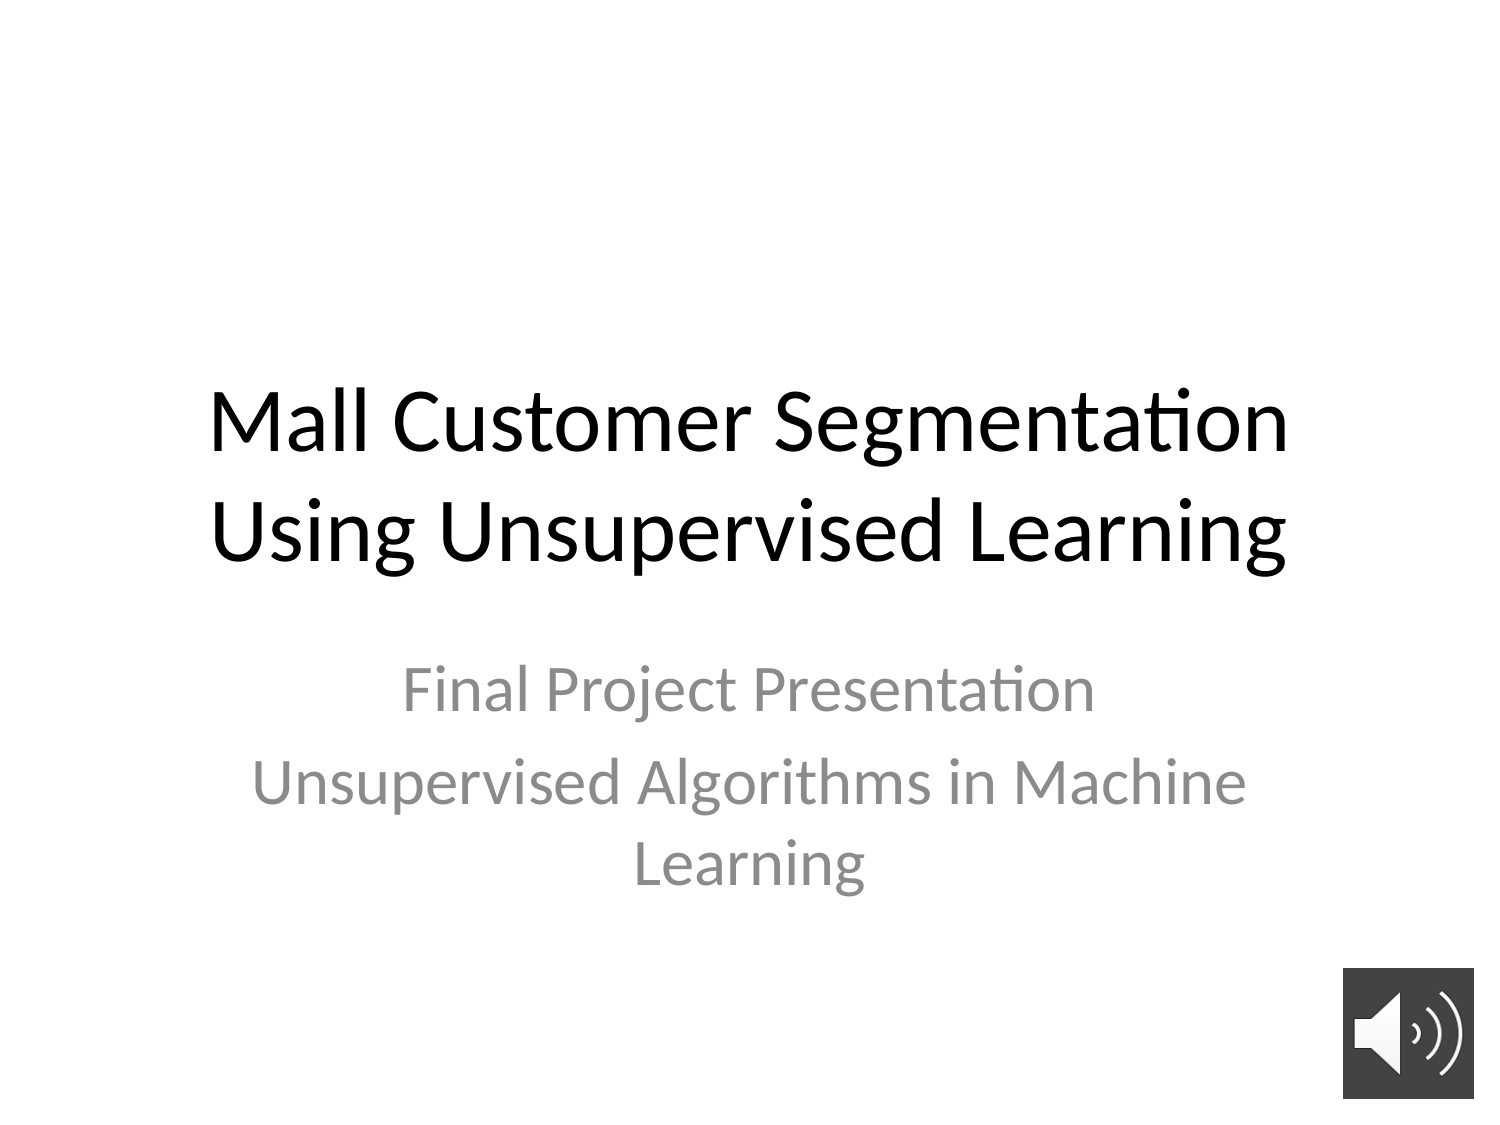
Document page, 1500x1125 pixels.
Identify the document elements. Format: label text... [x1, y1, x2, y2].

title Mall Customer Segmentation Using Unsupervised Learning [112, 349, 1388, 591]
picture [1341, 966, 1476, 1101]
subtitle Final Project Presentation Unsupervised Algorithms in Machine Learning [225, 637, 1275, 925]
